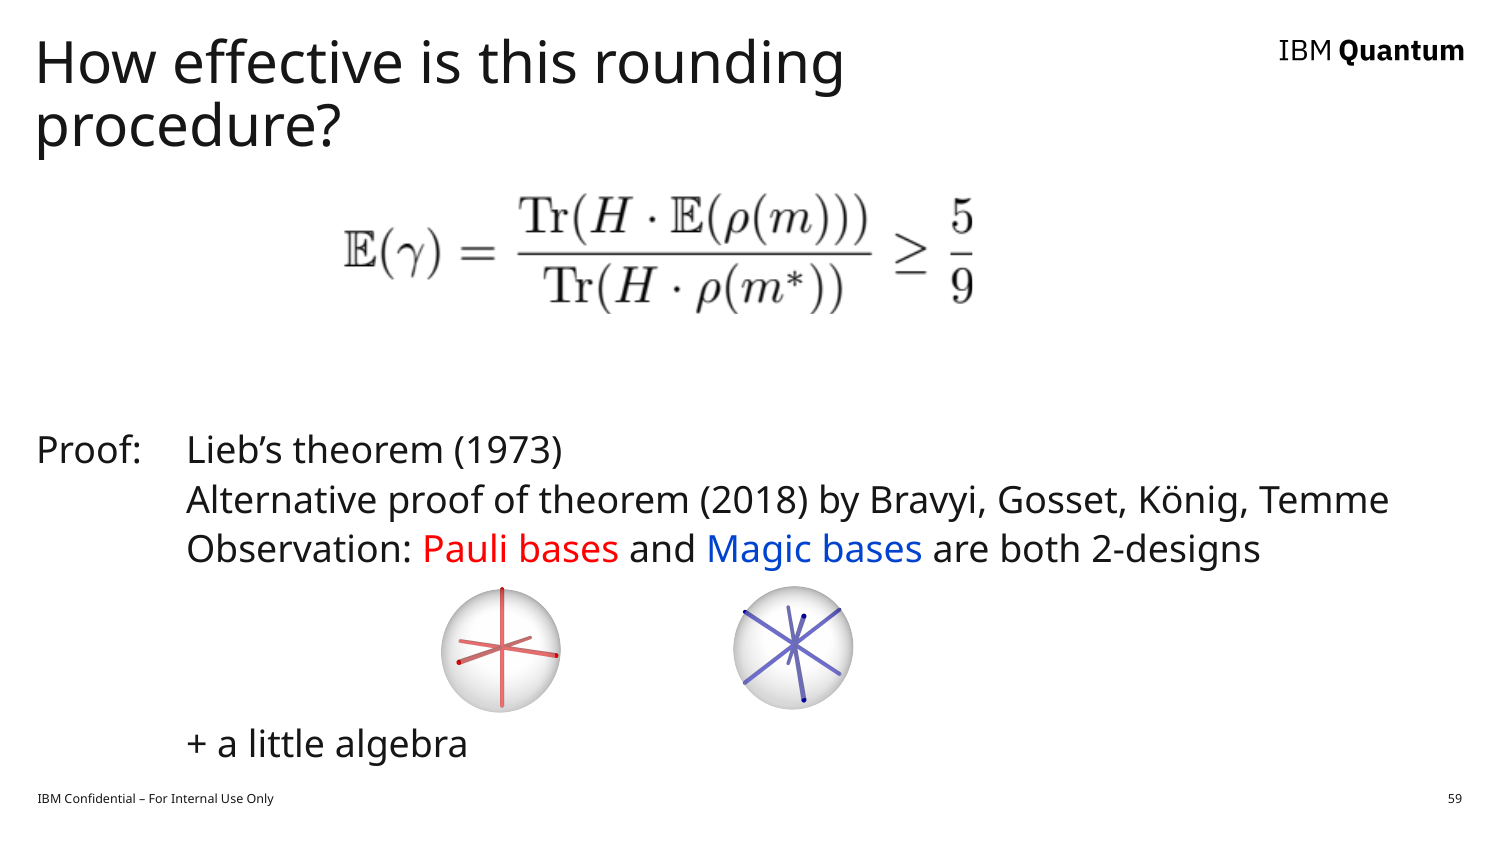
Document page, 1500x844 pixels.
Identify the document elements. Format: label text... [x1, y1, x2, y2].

list Proof: Lieb’s theorem (1973) Alternative proof of theorem (2018) by Bravyi, Gosset, König, Temme Observation: Pauli bases and Magic bases are both 2-designs + a little algebra [36, 421, 1464, 738]
slide_number 59 [1162, 785, 1463, 813]
title How effective is this rounding procedure? [34, 33, 1163, 165]
footer IBM Confidential – For Internal Use Only [37, 785, 713, 813]
picture [364, 566, 1004, 721]
picture [342, 192, 973, 314]
